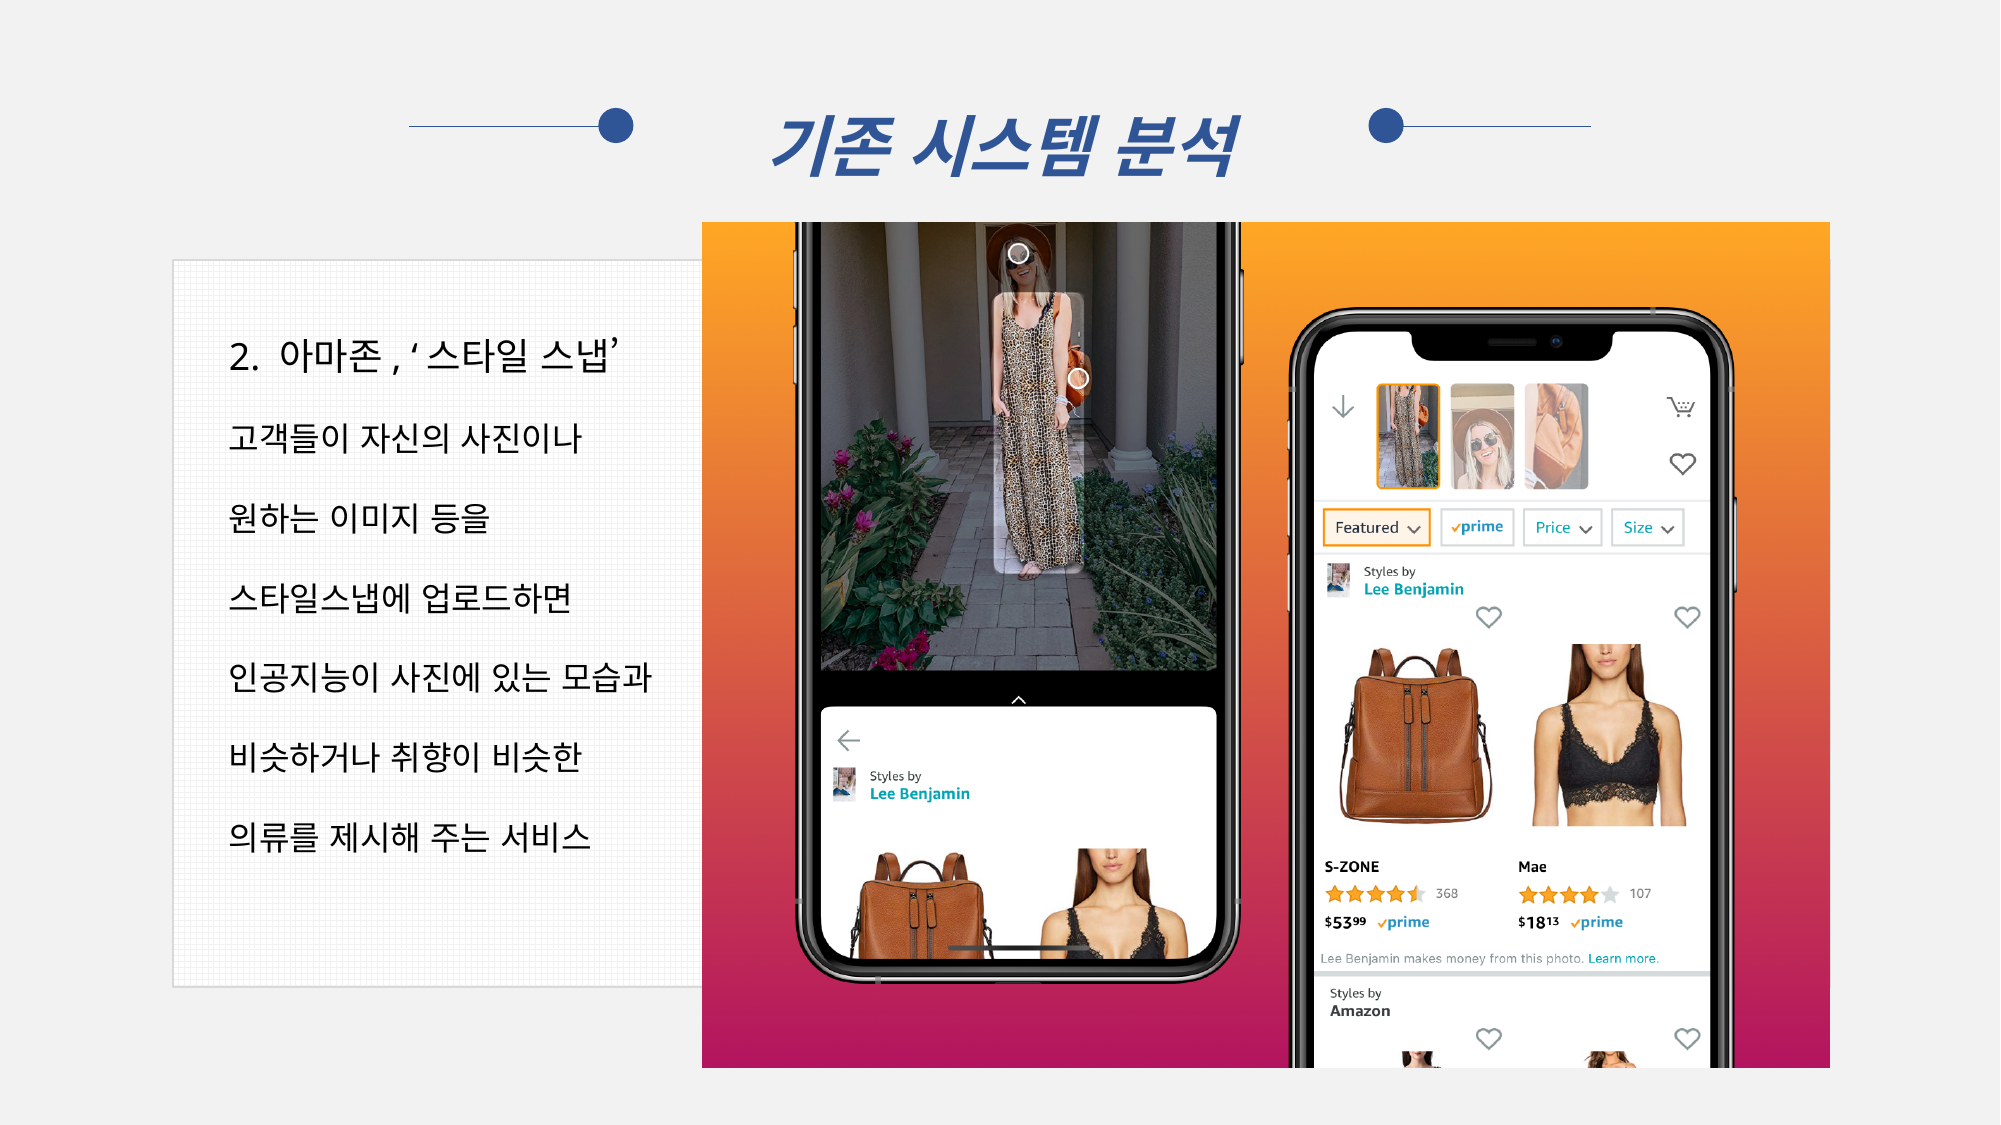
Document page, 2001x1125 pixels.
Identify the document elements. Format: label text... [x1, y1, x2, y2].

picture [702, 222, 1830, 1068]
text_box 2. 아마존, ‘스타일 스냅’ 고객들이 자신의 사진이나 원하는 이미지 등을 스타일스냅에 업로드하면 인공지능이 사진에 있는 모습과 비슷하거나 취향이 비슷한 의류를 제시해 주는 서비스 [214, 280, 691, 865]
text_box [1368, 107, 1404, 126]
text_box 기존 시스템 분석 [599, 127, 1401, 192]
text_box [598, 127, 634, 144]
text_box [598, 107, 634, 126]
text_box 기존 시스템 분석 [599, 56, 1401, 126]
text_box [172, 259, 702, 988]
text_box [1368, 127, 1404, 144]
